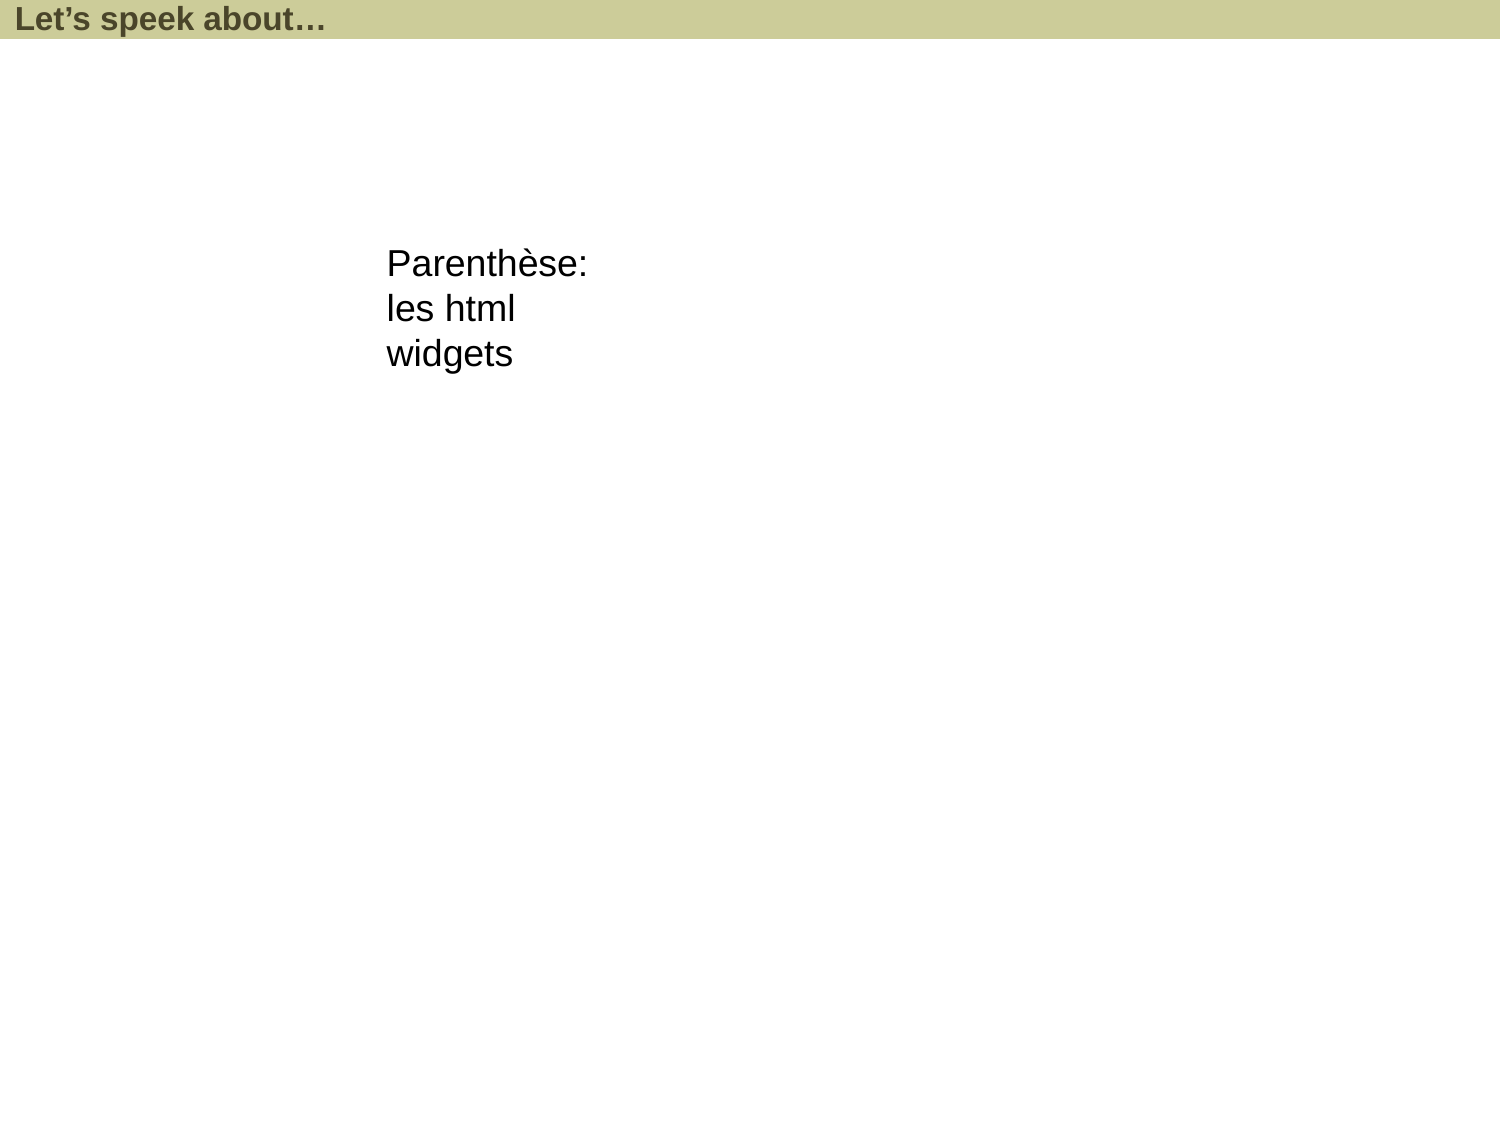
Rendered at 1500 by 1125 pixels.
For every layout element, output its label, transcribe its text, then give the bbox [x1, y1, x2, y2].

text_box Let’s speek about… [0, 0, 1353, 45]
text_box Parenthèse: les html widgets [371, 231, 620, 382]
